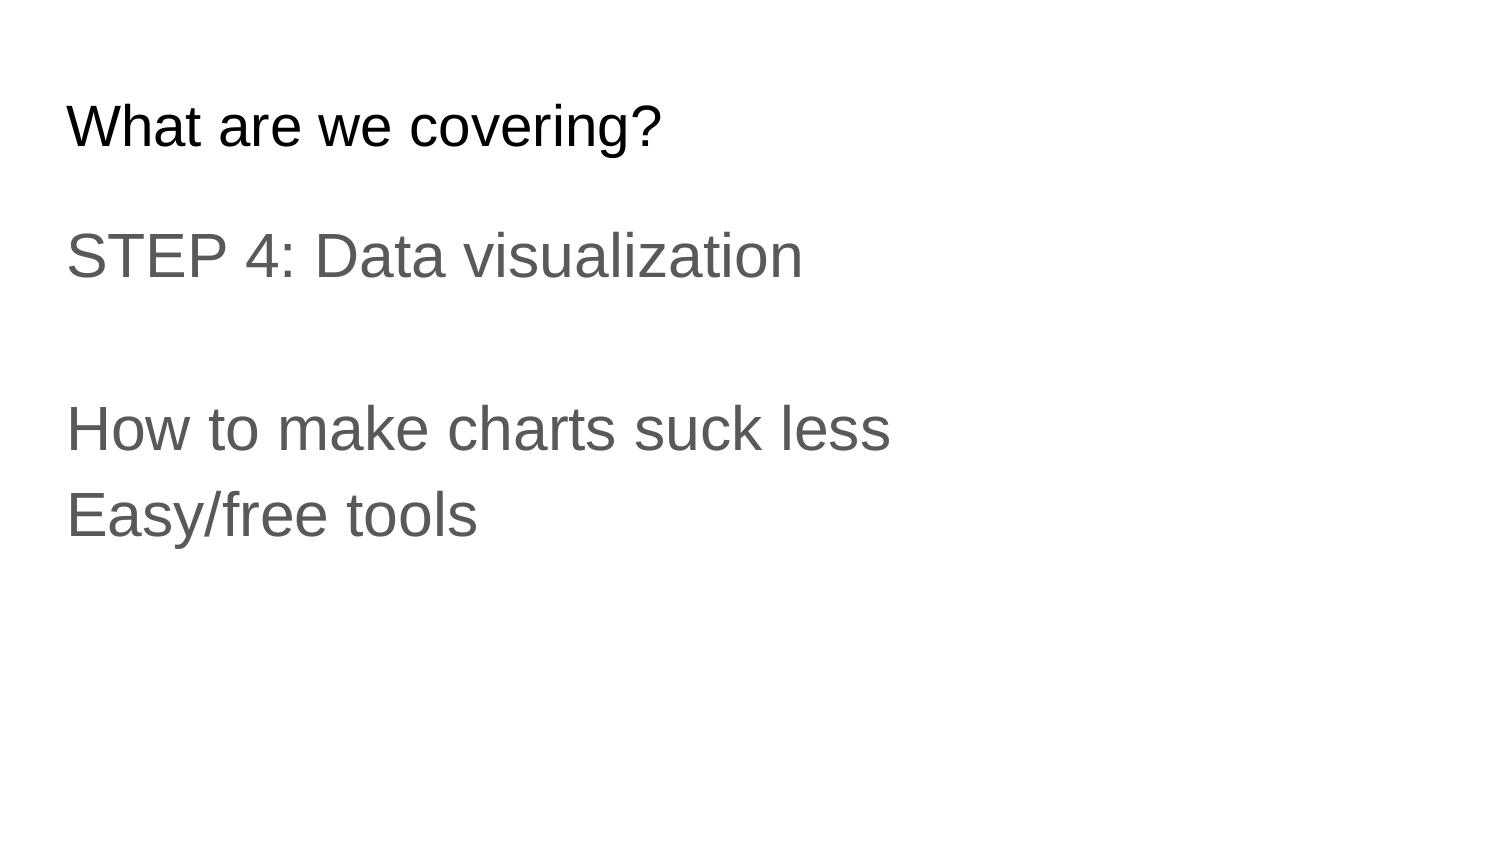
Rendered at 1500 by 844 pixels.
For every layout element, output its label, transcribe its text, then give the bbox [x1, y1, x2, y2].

list STEP 4: Data visualization How to make charts suck less Easy/free tools [51, 189, 1449, 750]
title What are we covering? [51, 72, 1449, 167]
